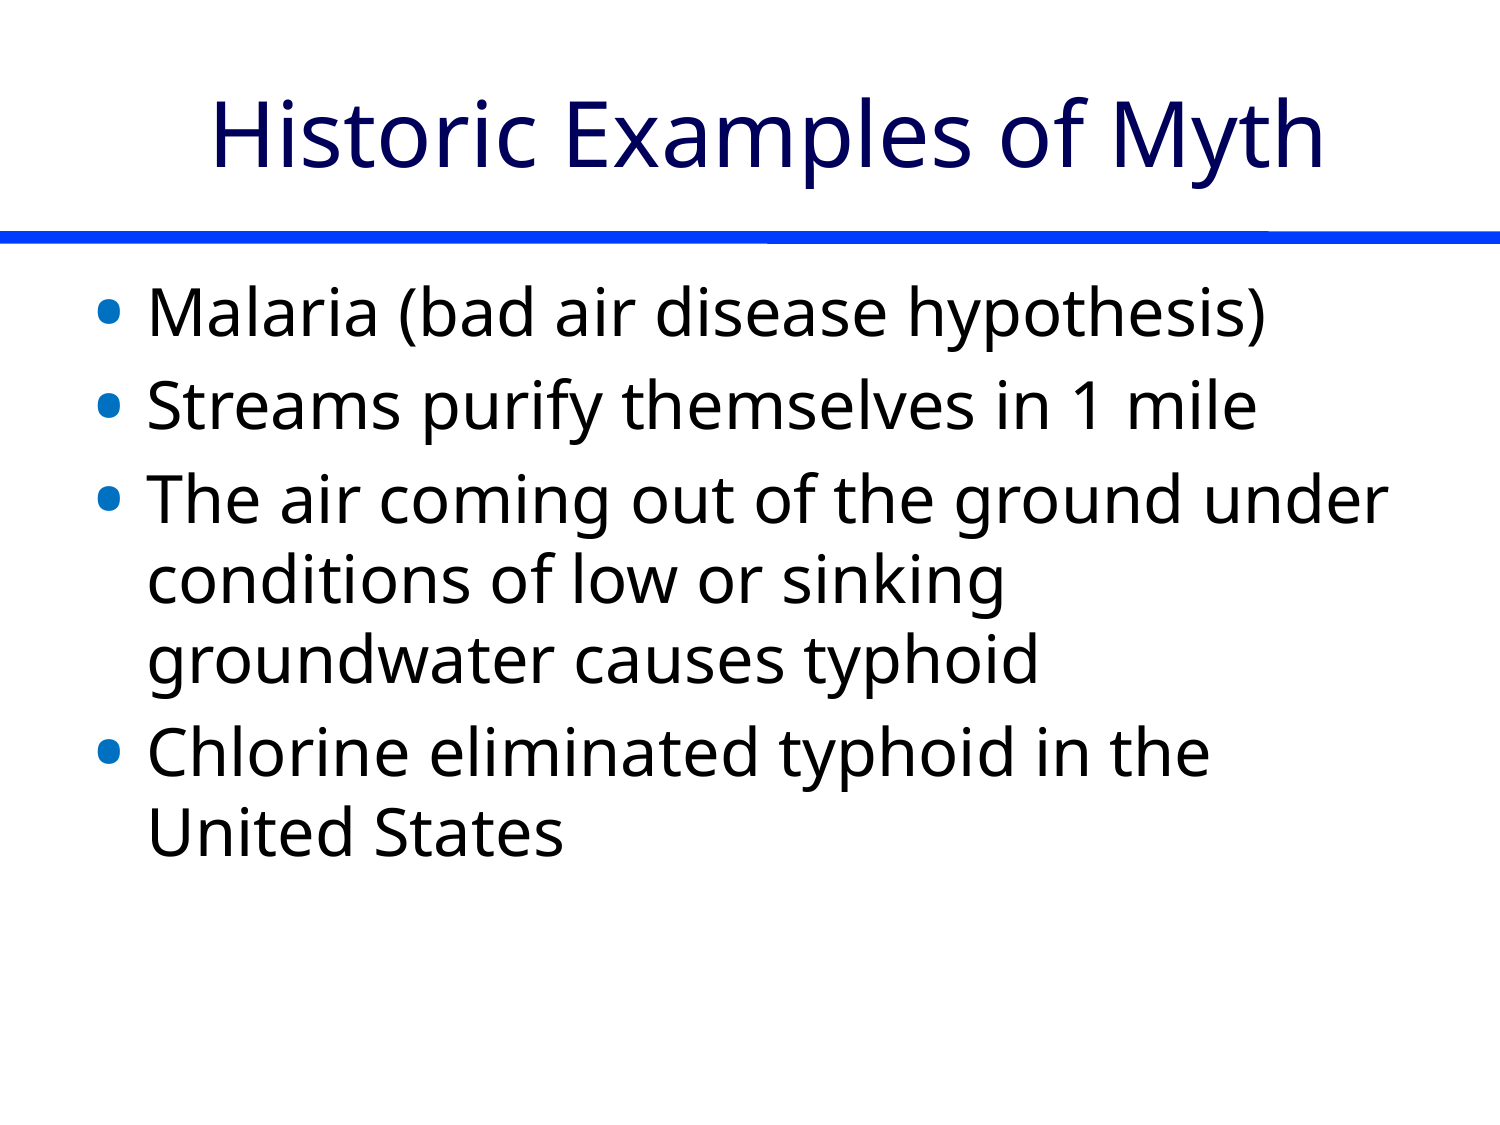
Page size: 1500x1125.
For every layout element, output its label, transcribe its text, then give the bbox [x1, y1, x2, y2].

title Historic Examples of Myth [75, 37, 1463, 225]
list Malaria (bad air disease hypothesis) Streams purify themselves in 1 mile The air coming out of the ground under conditions of low or sinking groundwater causes typhoid Chlorine eliminated typhoid in the United States [74, 262, 1426, 1006]
